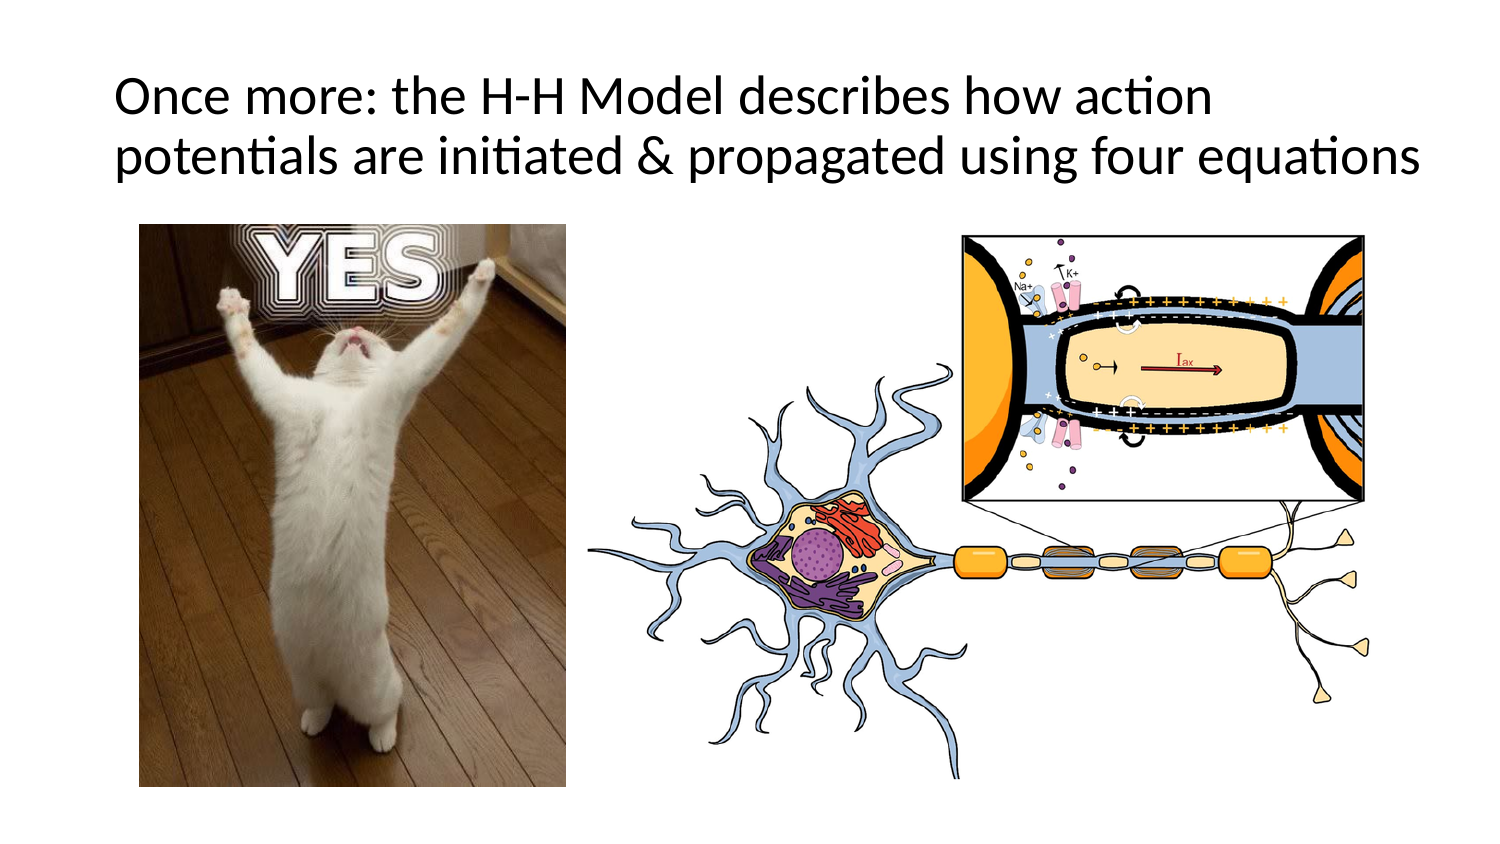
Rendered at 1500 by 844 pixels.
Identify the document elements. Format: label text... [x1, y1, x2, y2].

picture [586, 231, 1371, 780]
title Once more: the H-H Model describes how action potentials are initiated & propagated using four equations [103, 44, 1440, 208]
picture [138, 224, 566, 787]
